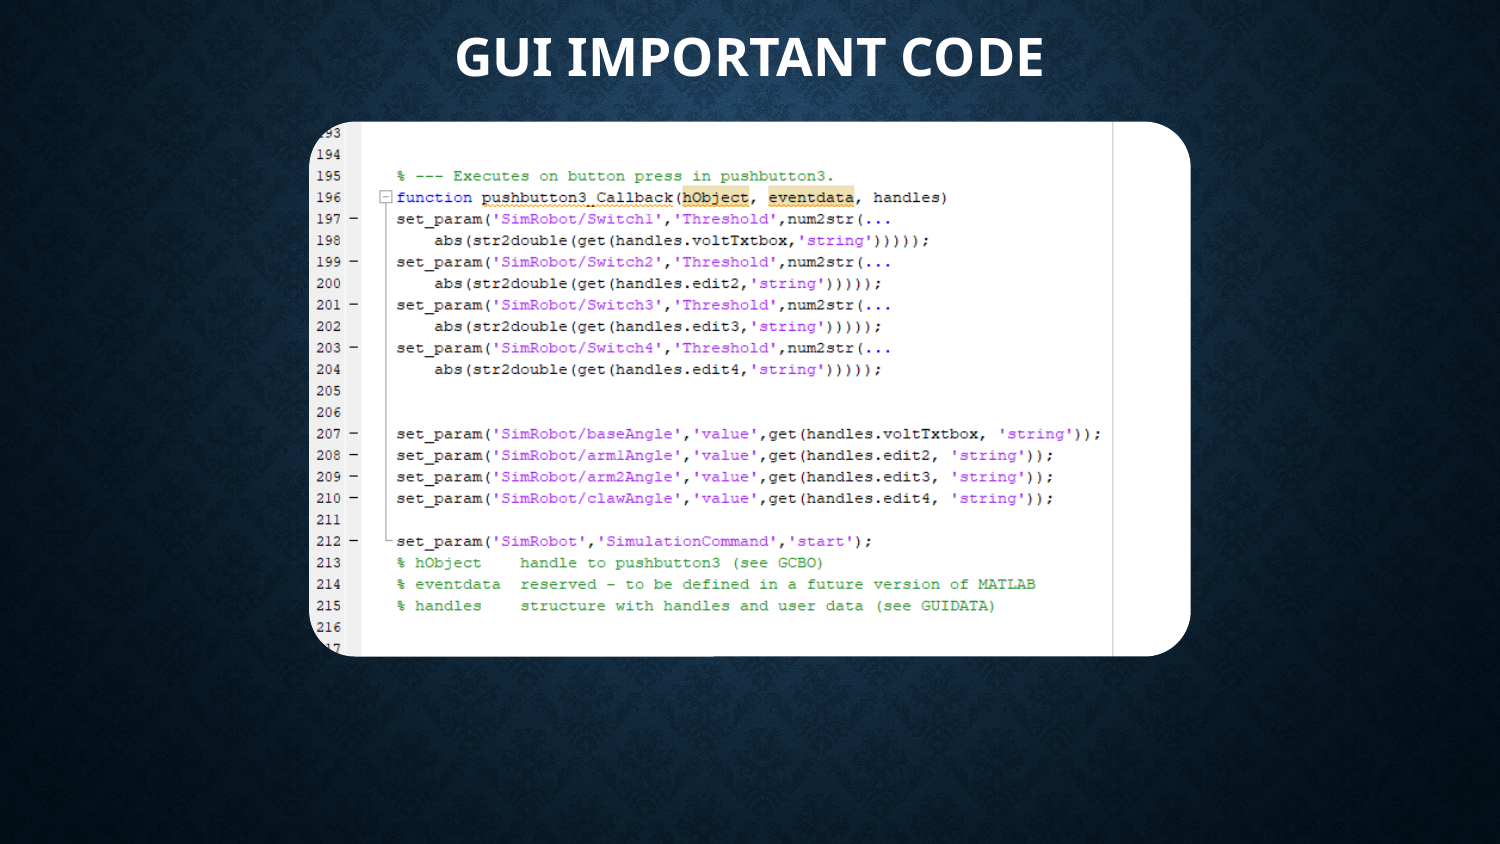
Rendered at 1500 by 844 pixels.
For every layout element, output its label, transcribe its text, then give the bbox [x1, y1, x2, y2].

title GUI IMPORTANT CODE [51, 15, 1449, 132]
picture [308, 121, 1192, 657]
